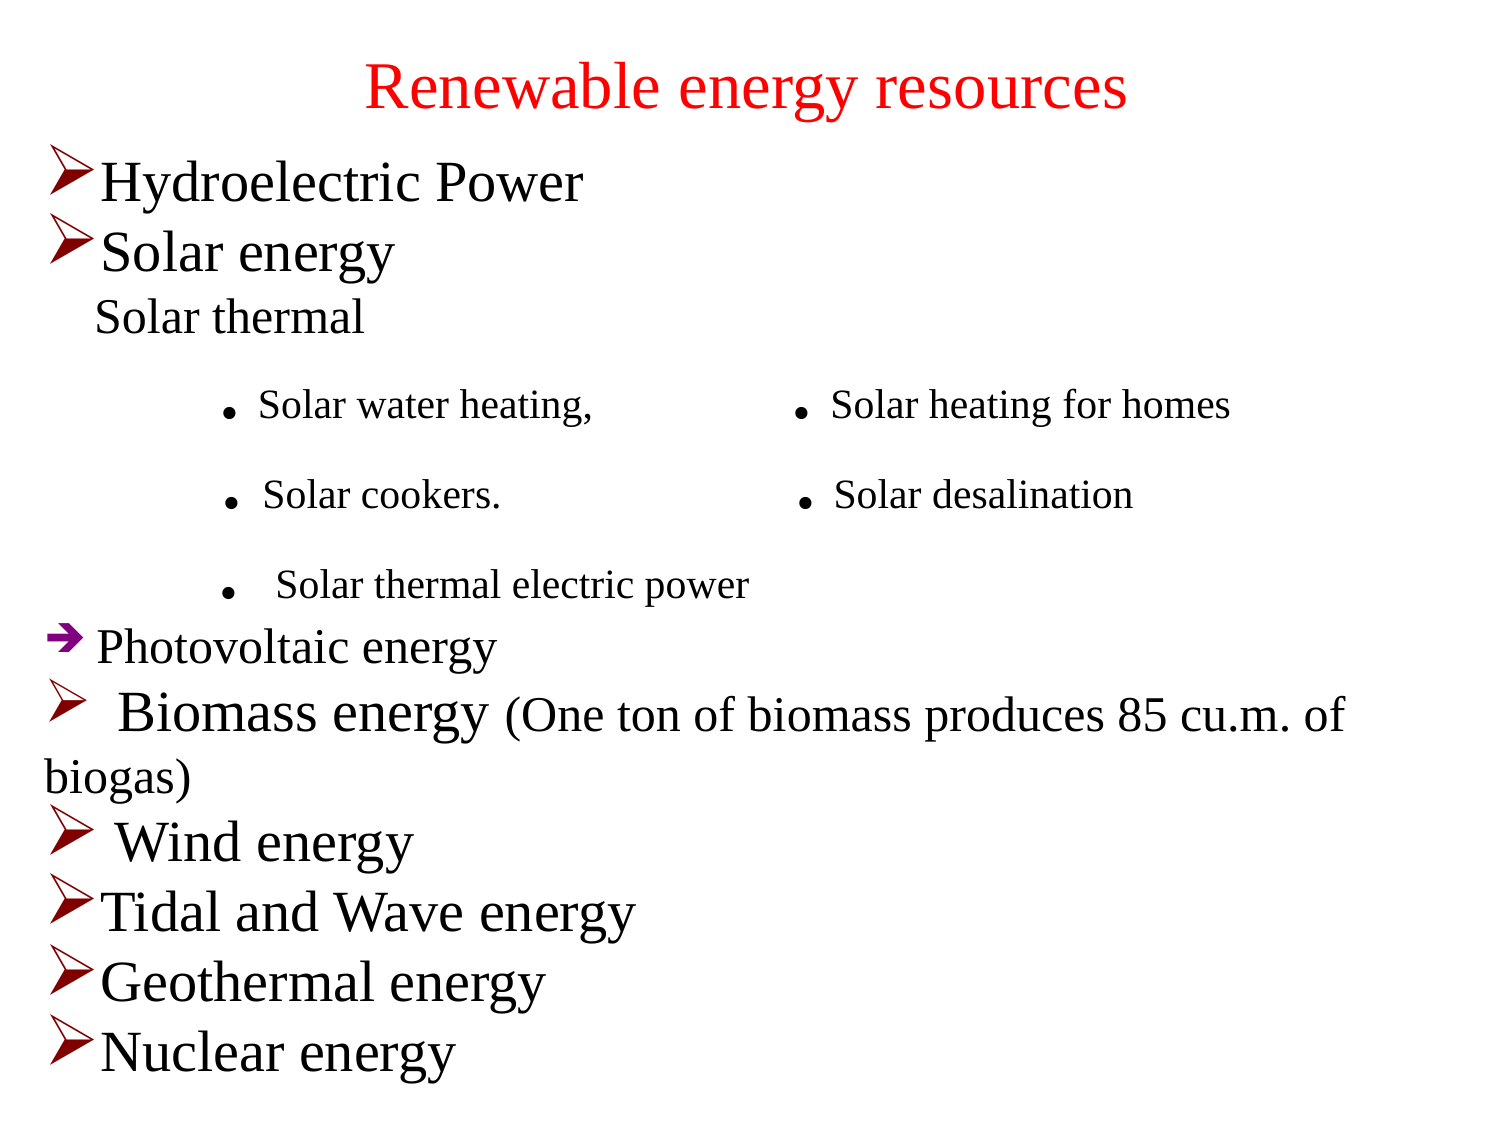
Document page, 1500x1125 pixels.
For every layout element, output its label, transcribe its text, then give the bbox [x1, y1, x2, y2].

title Renewable energy resources [75, 33, 1420, 130]
text_box Hydroelectric Power Solar energy Solar thermal . Solar water heating, . Solar heating for homes . Solar cookers. . Solar desalination . Solar thermal electric power Photovoltaic energy Biomass energy (One ton of biomass produces 85 cu.m. of biogas) Wind energy Tidal and Wave energy Geothermal energy Nuclear energy [29, 135, 1477, 1125]
